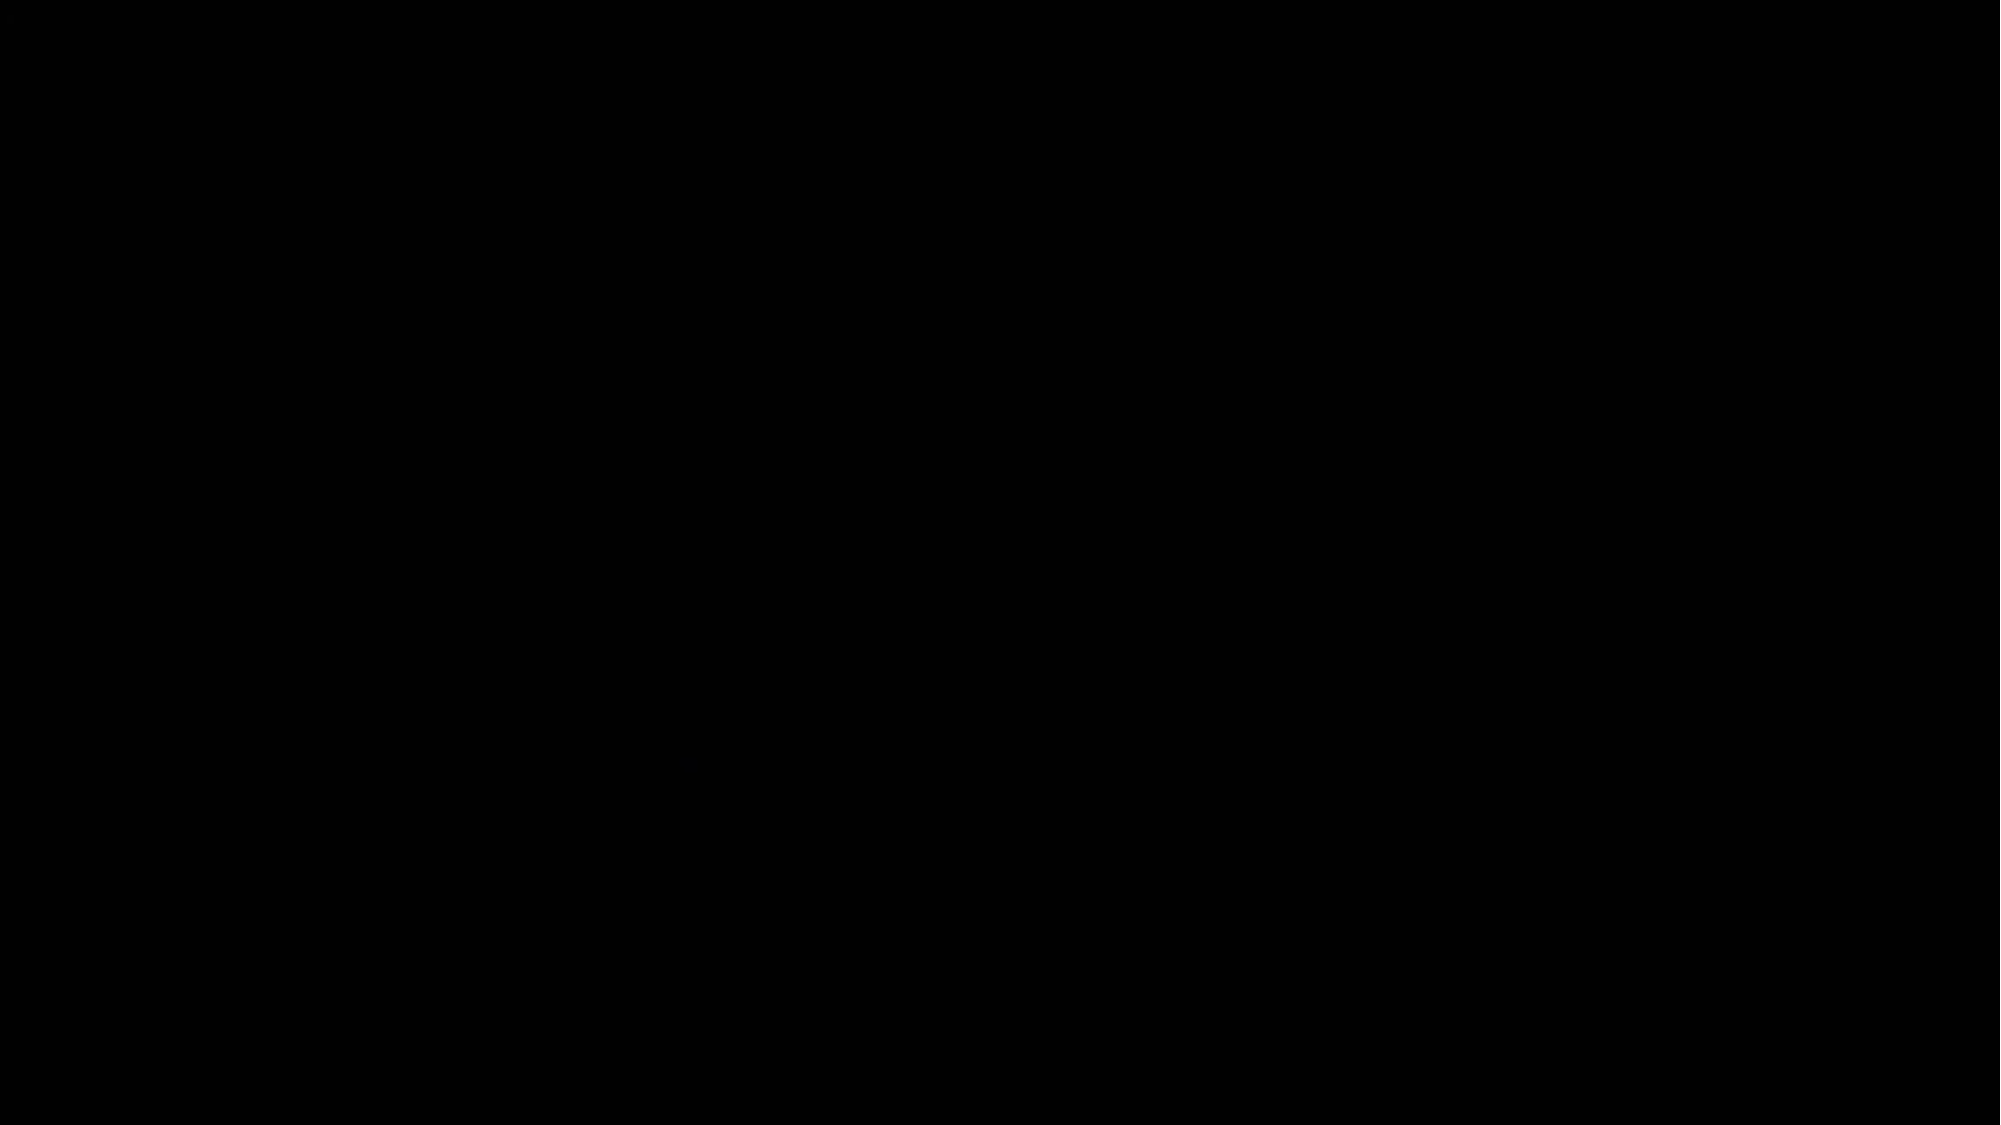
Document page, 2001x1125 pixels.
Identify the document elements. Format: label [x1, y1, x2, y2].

text_box [0, 0, 2000, 1125]
